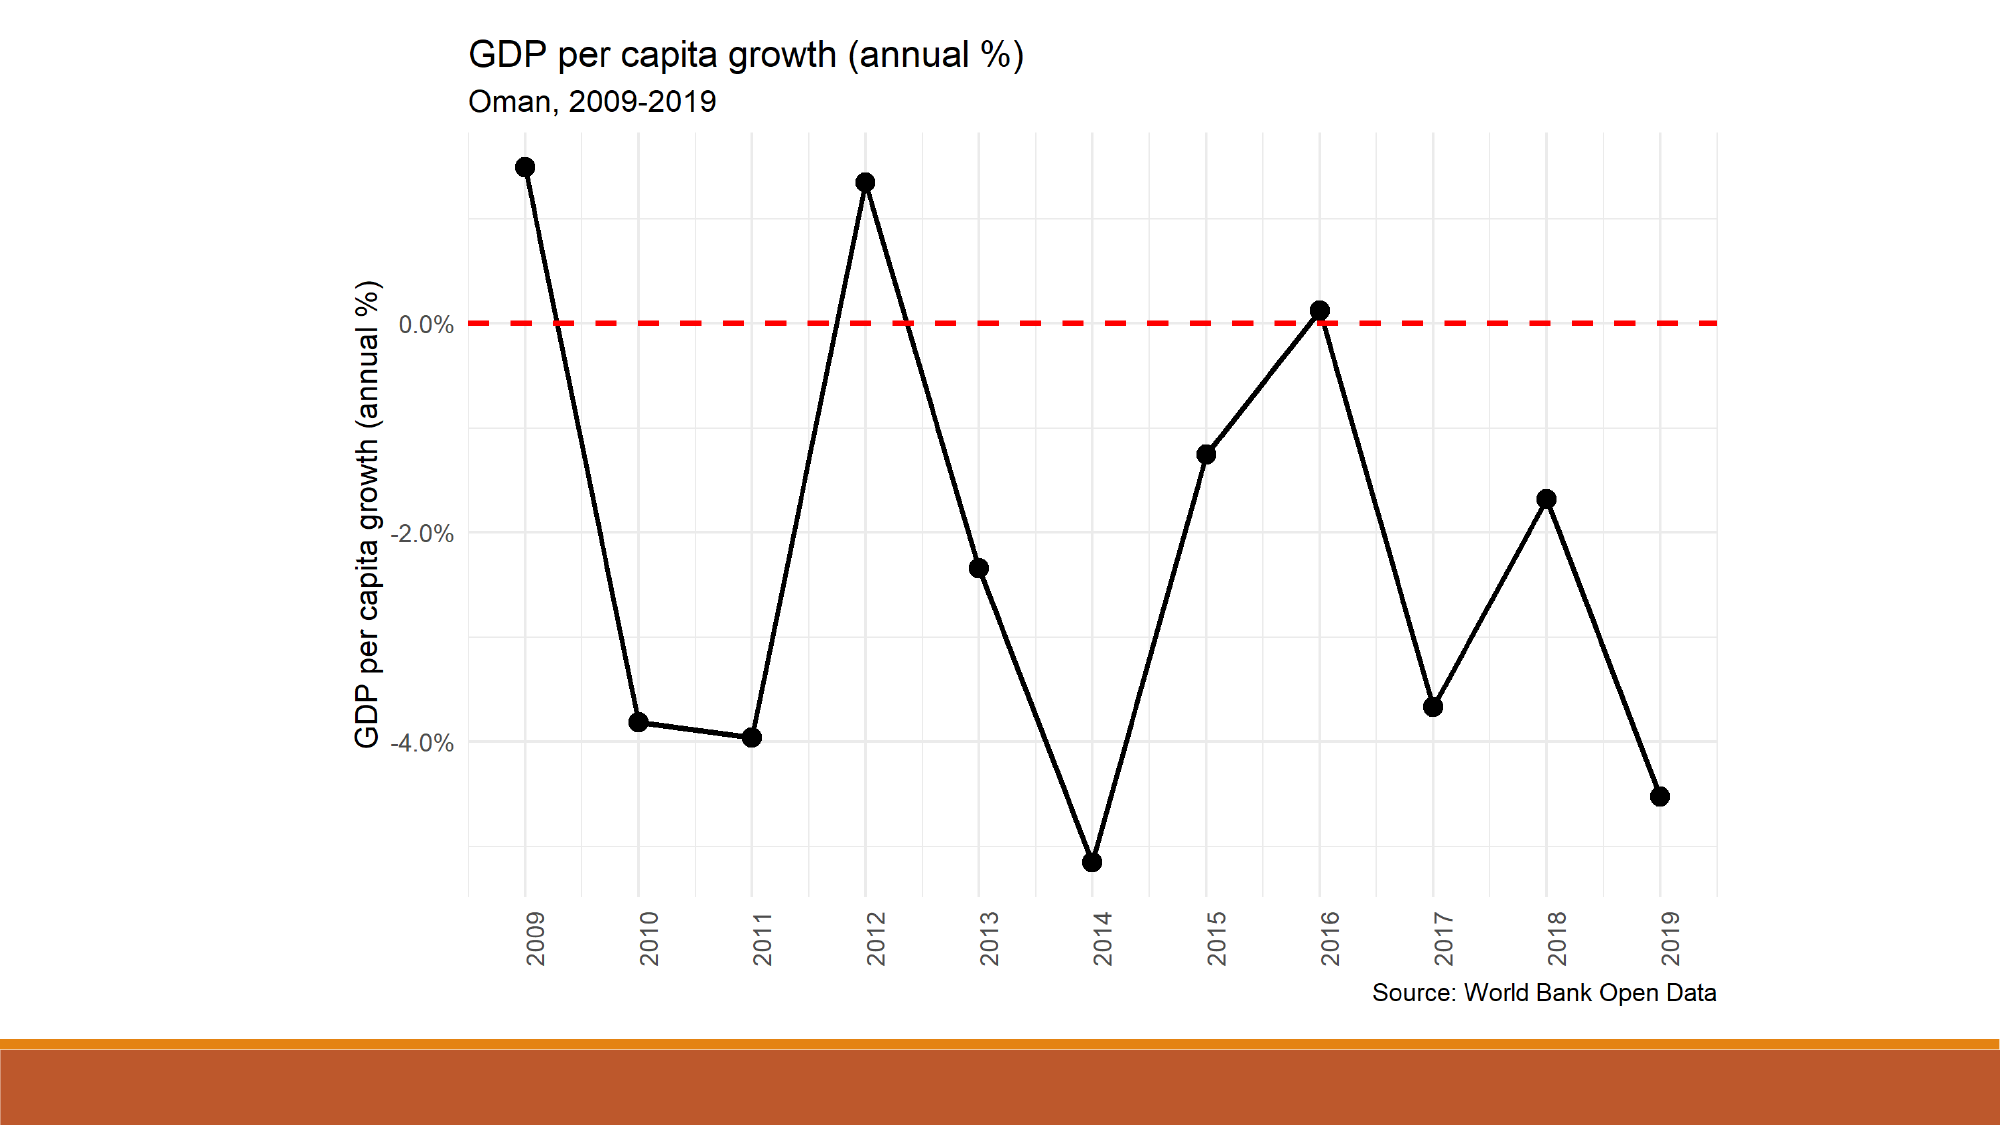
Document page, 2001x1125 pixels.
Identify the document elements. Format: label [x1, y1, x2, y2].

list [338, 24, 1733, 1021]
